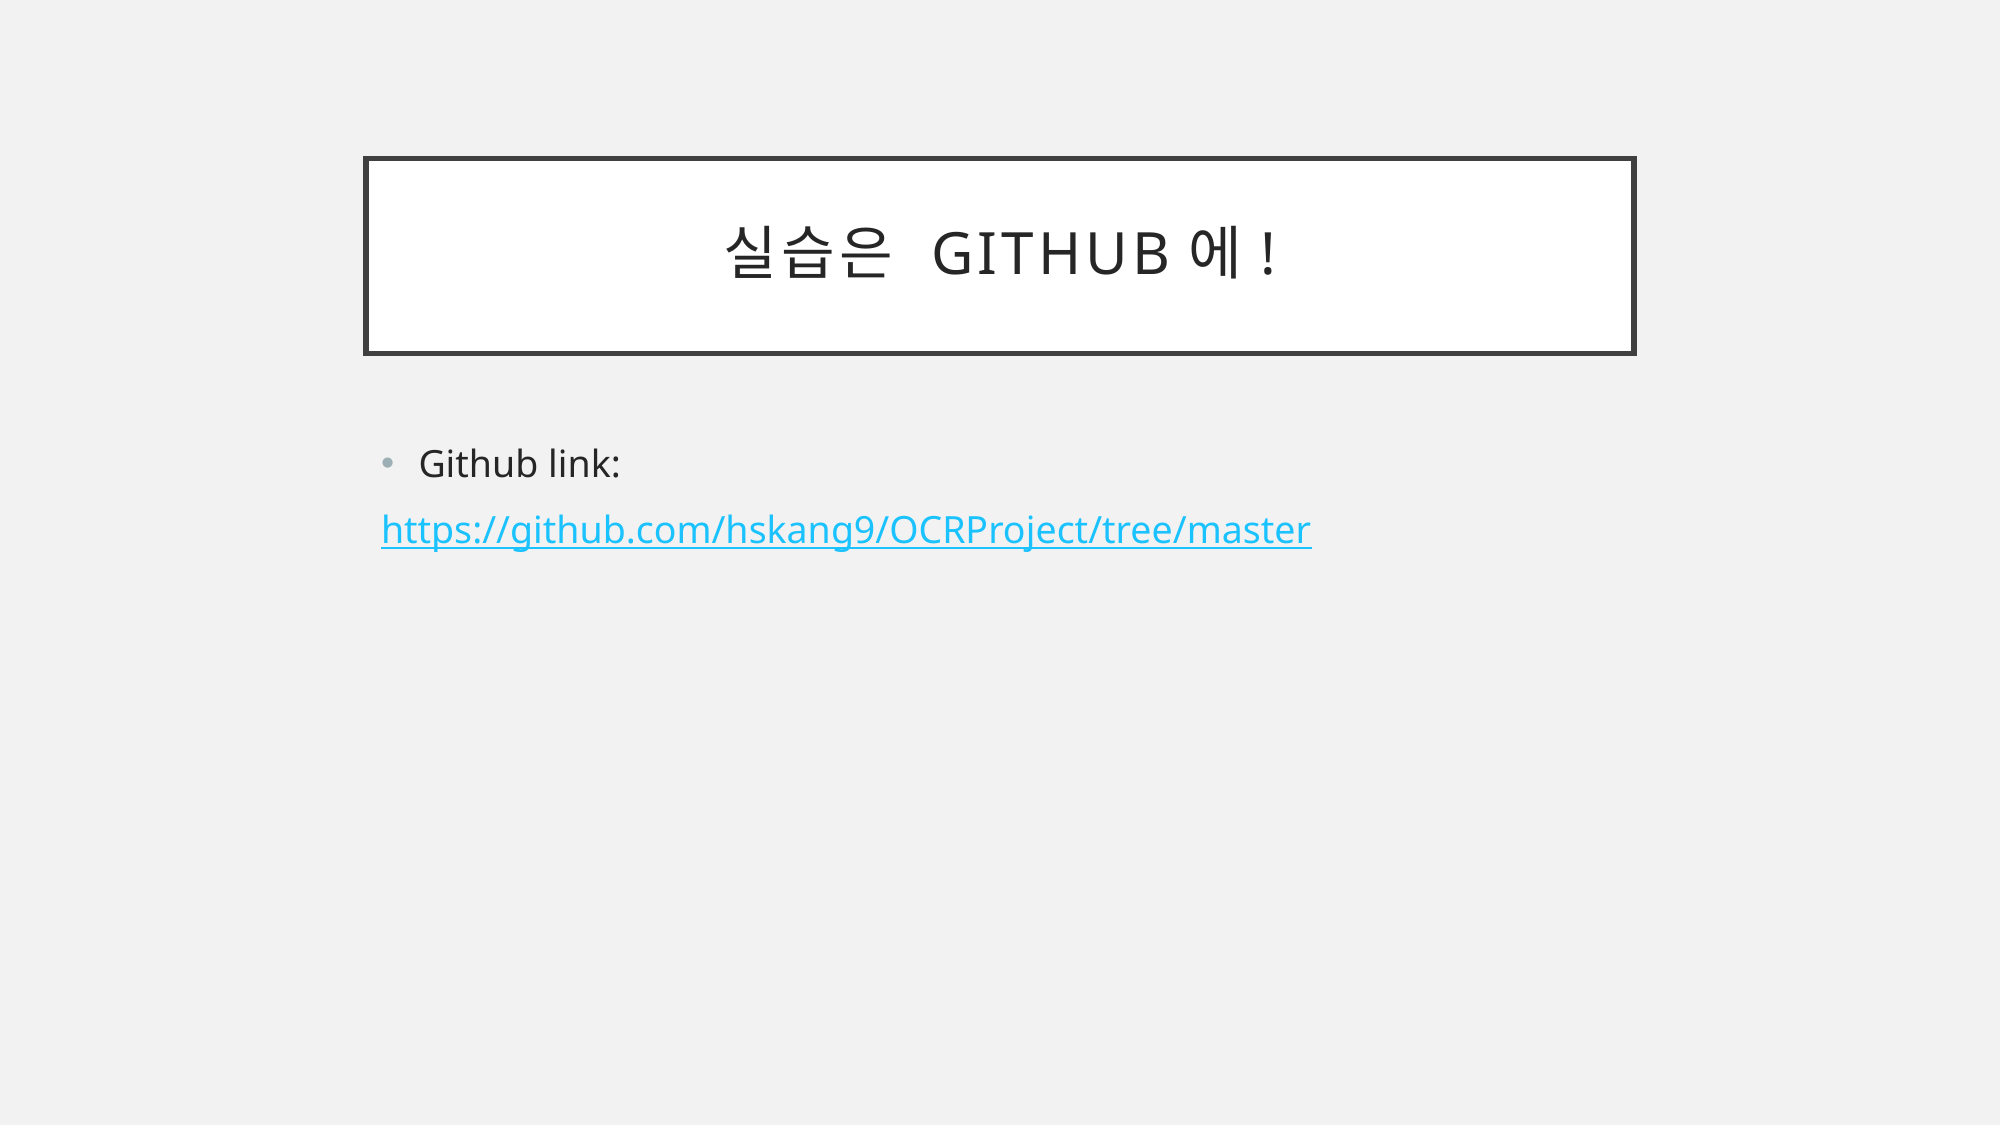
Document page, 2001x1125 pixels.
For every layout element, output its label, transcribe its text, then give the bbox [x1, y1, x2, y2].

list Github link: https://github.com/hskang9/OCRProject/tree/master [366, 432, 1634, 942]
title 실습은 github에! [363, 156, 1637, 356]
